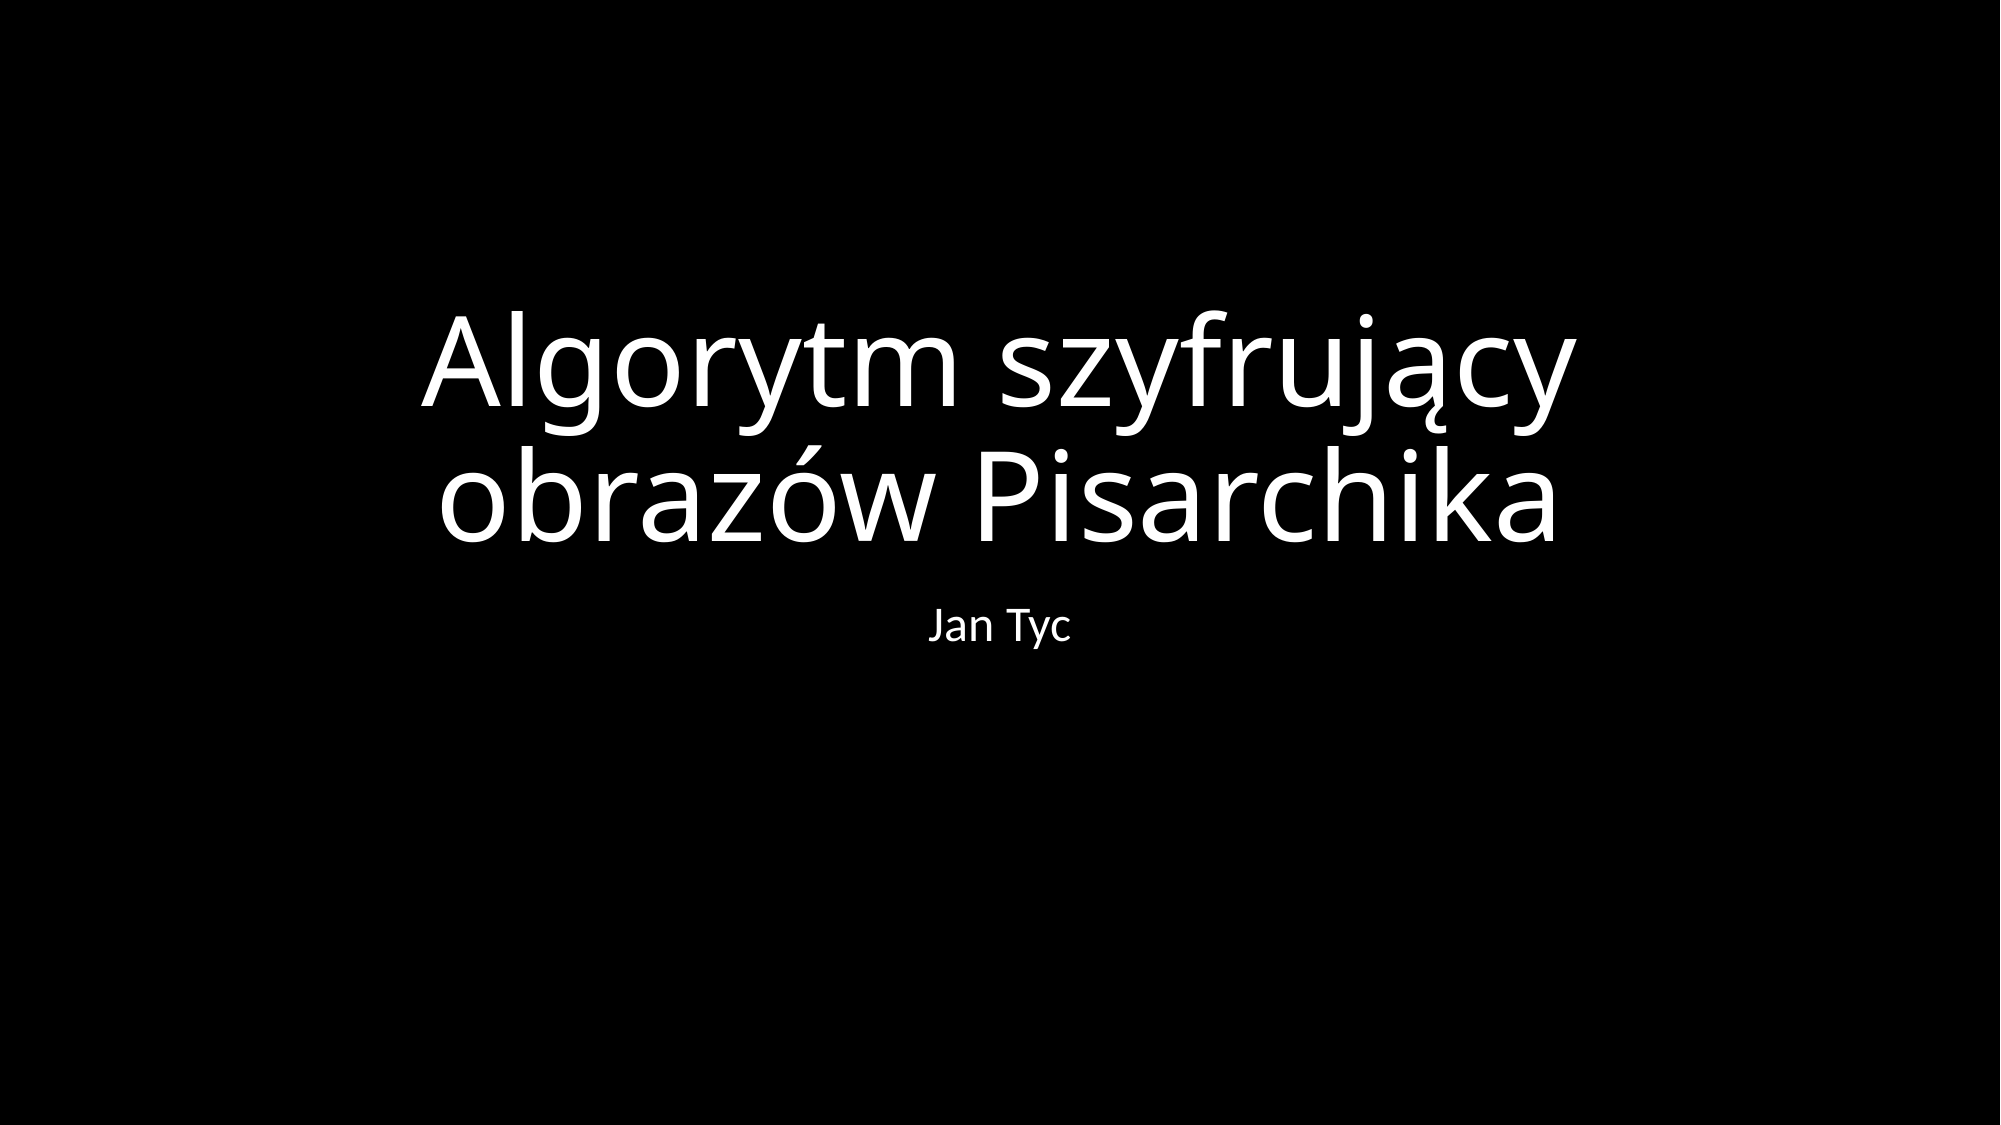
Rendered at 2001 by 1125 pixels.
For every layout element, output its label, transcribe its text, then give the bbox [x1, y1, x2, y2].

subtitle Jan Tyc [249, 590, 1750, 863]
title Algorytm szyfrujący obrazów Pisarchika [249, 184, 1750, 576]
